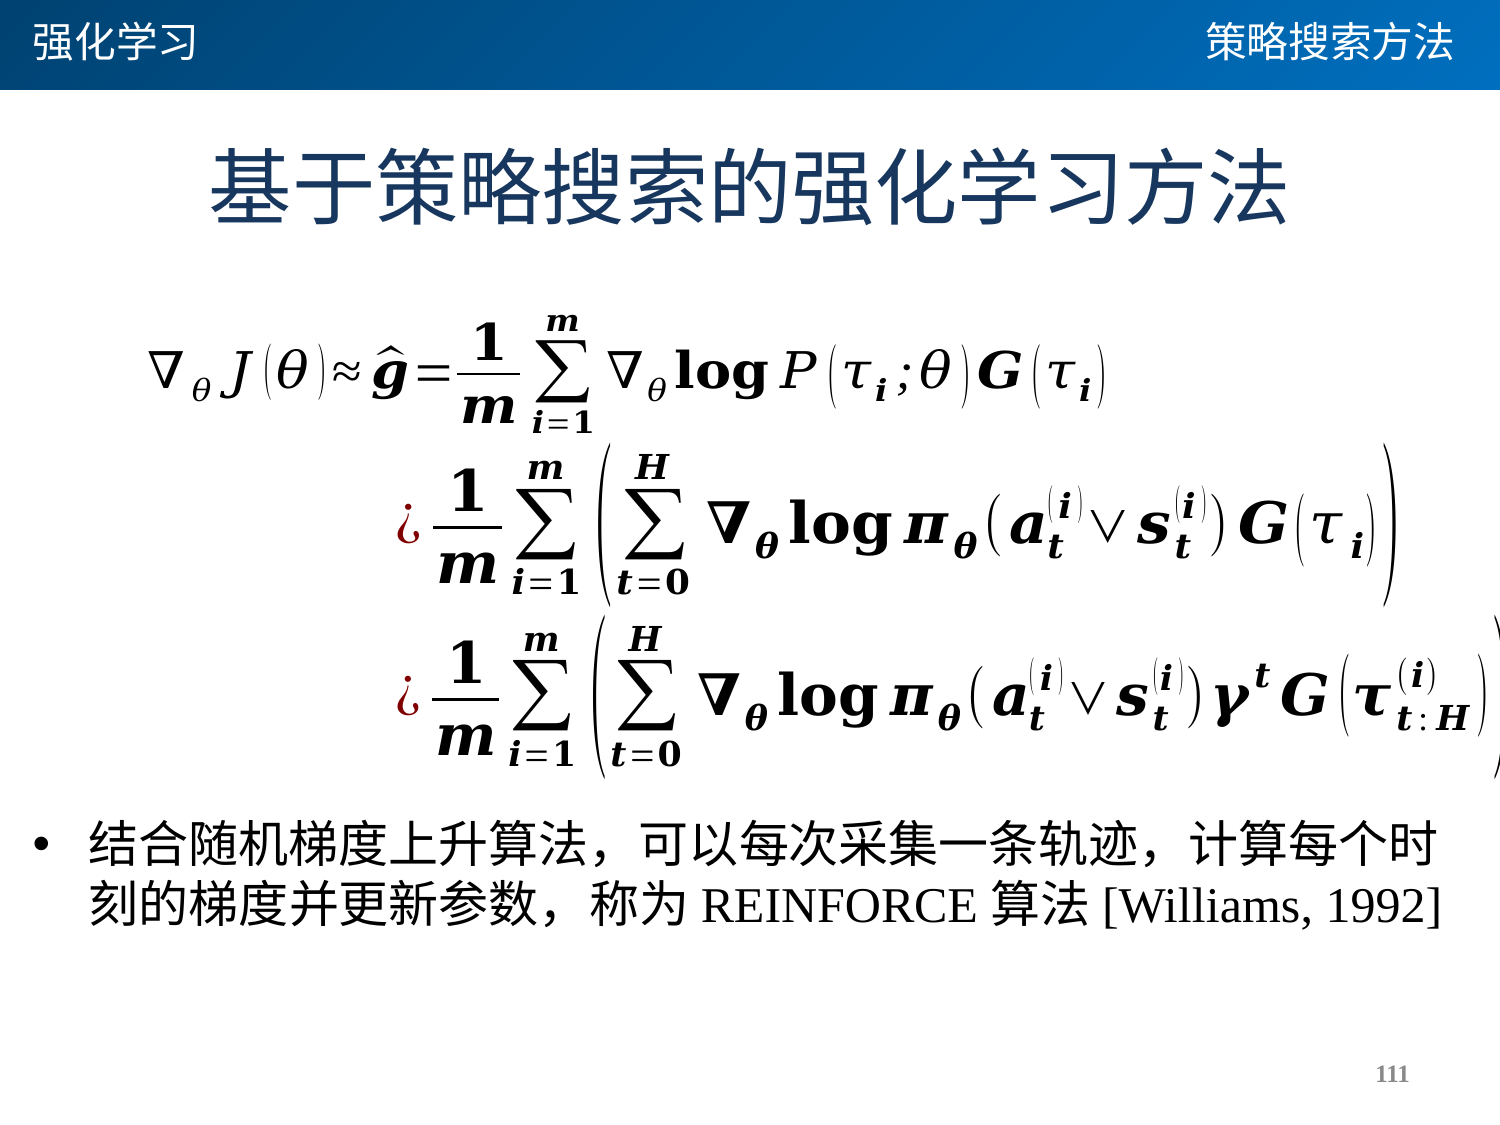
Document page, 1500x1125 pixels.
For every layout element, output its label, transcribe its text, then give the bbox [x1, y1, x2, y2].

list 策略搜索方法 [938, 8, 1471, 80]
slide_number 111 [1074, 1078, 1425, 1103]
list 强化学习 [17, 8, 561, 80]
list 结合随机梯度上升算法，可以每次采集一条轨迹，计算每个时刻的梯度并更新参数，称为REINFORCE算法[Williams, 1992] [17, 805, 1471, 1078]
title 基于策略搜索的强化学习方法 [75, 91, 1425, 279]
